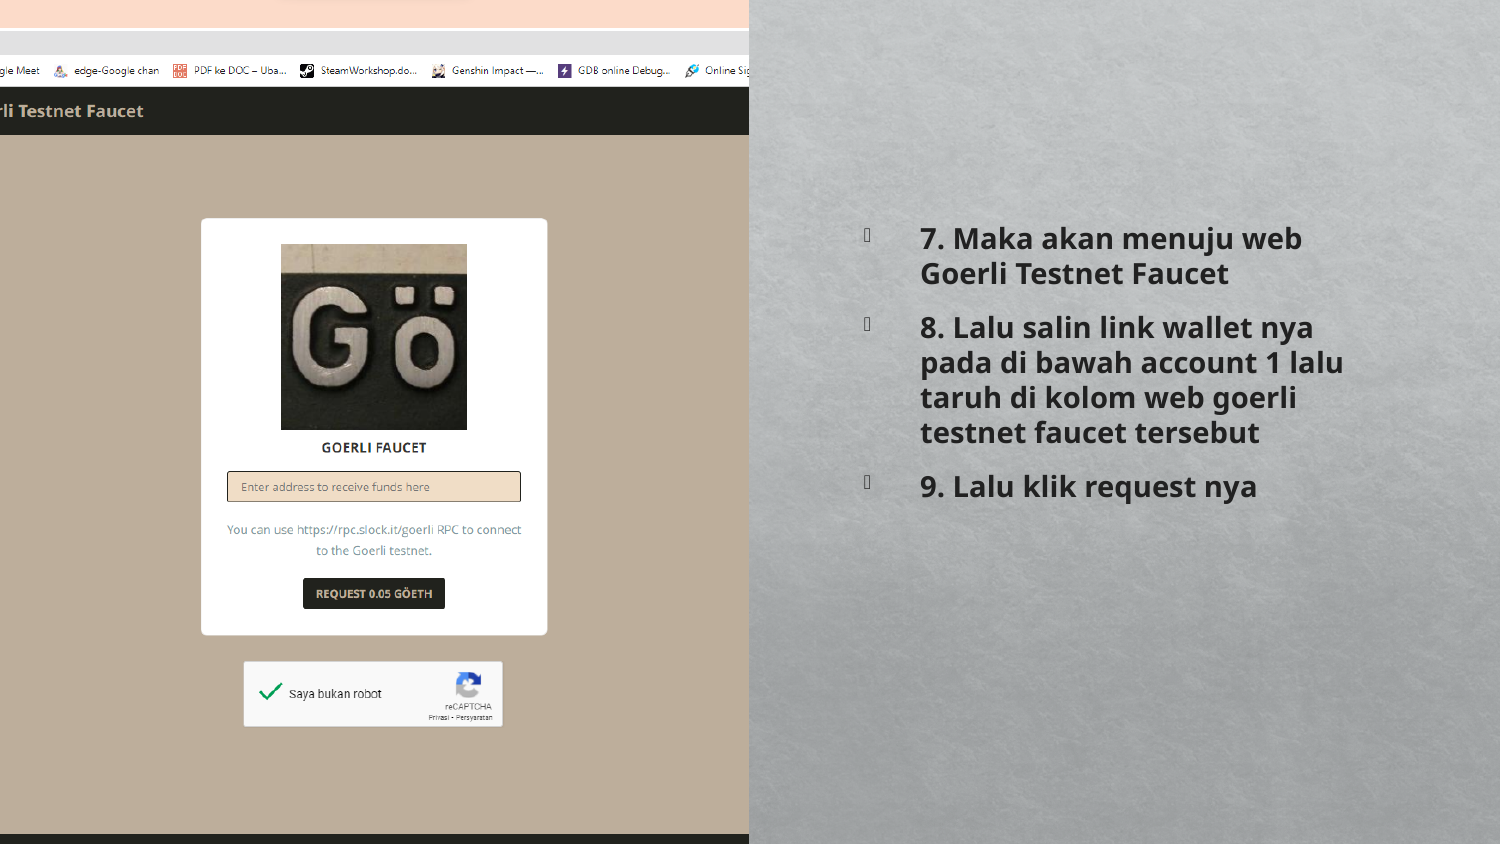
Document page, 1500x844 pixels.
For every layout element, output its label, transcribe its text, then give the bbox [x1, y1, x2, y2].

picture [0, 0, 750, 844]
text_box 7. Maka akan menuju web Goerli Testnet Faucet 8. Lalu salin link wallet nya pada di bawah account 1 lalu taruh di kolom web goerli testnet faucet tersebut 9. Lalu klik request nya [848, 213, 1391, 713]
